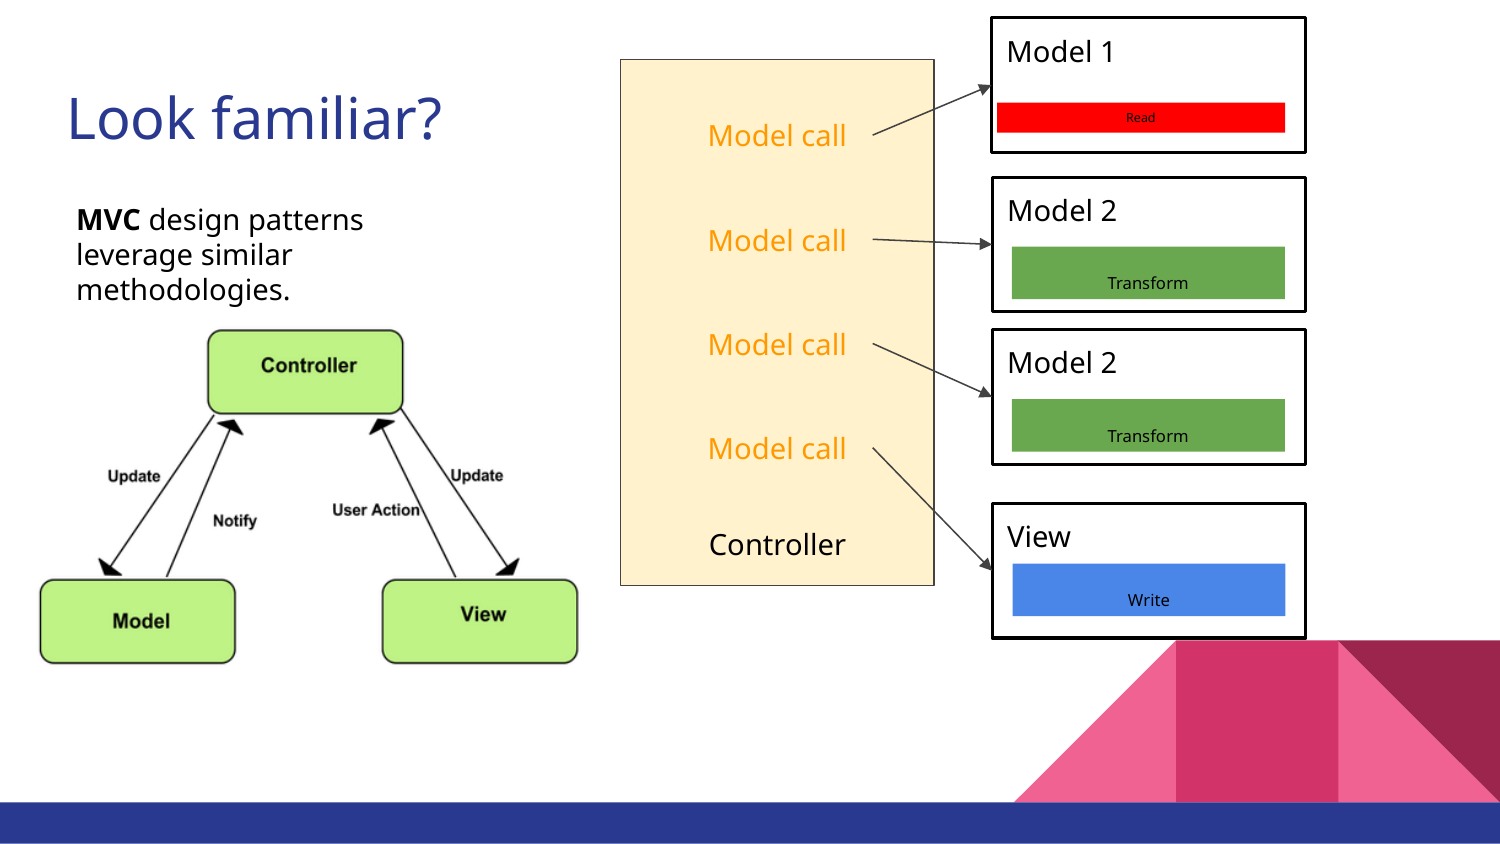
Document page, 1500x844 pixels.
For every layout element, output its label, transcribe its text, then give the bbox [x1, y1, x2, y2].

text_box Model call [682, 102, 873, 168]
text_box [620, 59, 935, 586]
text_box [872, 447, 993, 571]
text_box Model call [682, 310, 873, 376]
text_box Controller [626, 511, 870, 577]
text_box Model call [682, 206, 873, 272]
picture [24, 312, 596, 684]
text_box Model 2 [992, 329, 1306, 465]
title Look familiar? [51, 67, 472, 167]
text_box Transform [1011, 246, 1285, 300]
text_box View [992, 503, 1306, 638]
text_box Model 1 [991, 17, 1306, 153]
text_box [872, 239, 993, 245]
text_box MVC design patterns leverage similar methodologies. [61, 186, 491, 310]
text_box Write [1012, 563, 1286, 617]
text_box Model 2 [992, 177, 1306, 312]
text_box Transform [1011, 399, 1285, 452]
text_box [872, 343, 993, 398]
text_box Model call [682, 415, 873, 481]
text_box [872, 84, 992, 136]
